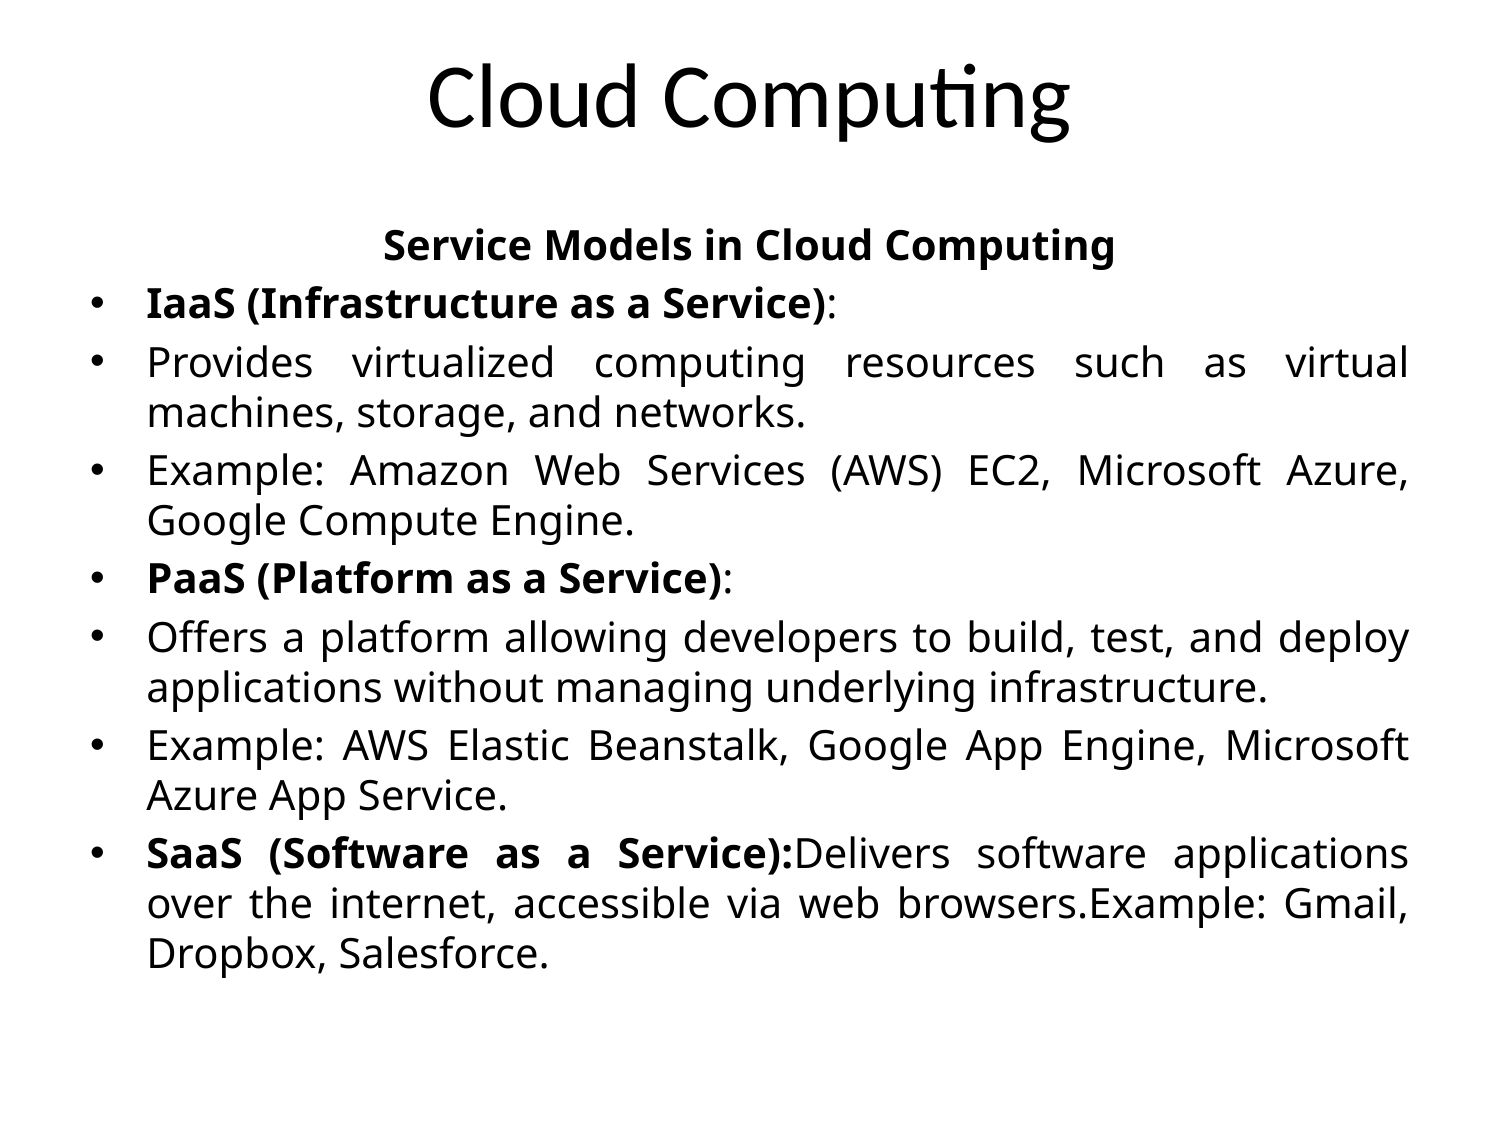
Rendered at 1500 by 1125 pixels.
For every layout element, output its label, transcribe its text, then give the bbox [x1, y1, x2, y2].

list Service Models in Cloud Computing IaaS (Infrastructure as a Service): Provides virtualized computing resources such as virtual machines, storage, and networks. Example: Amazon Web Services (AWS) EC2, Microsoft Azure, Google Compute Engine. PaaS (Platform as a Service): Offers a platform allowing developers to build, test, and deploy applications without managing underlying infrastructure. Example: AWS Elastic Beanstalk, Google App Engine, Microsoft Azure App Service. SaaS (Software as a Service):Delivers software applications over the internet, accessible via web browsers.Example: Gmail, Dropbox, Salesforce. [75, 186, 1425, 929]
title Cloud Computing [75, 0, 1425, 185]
